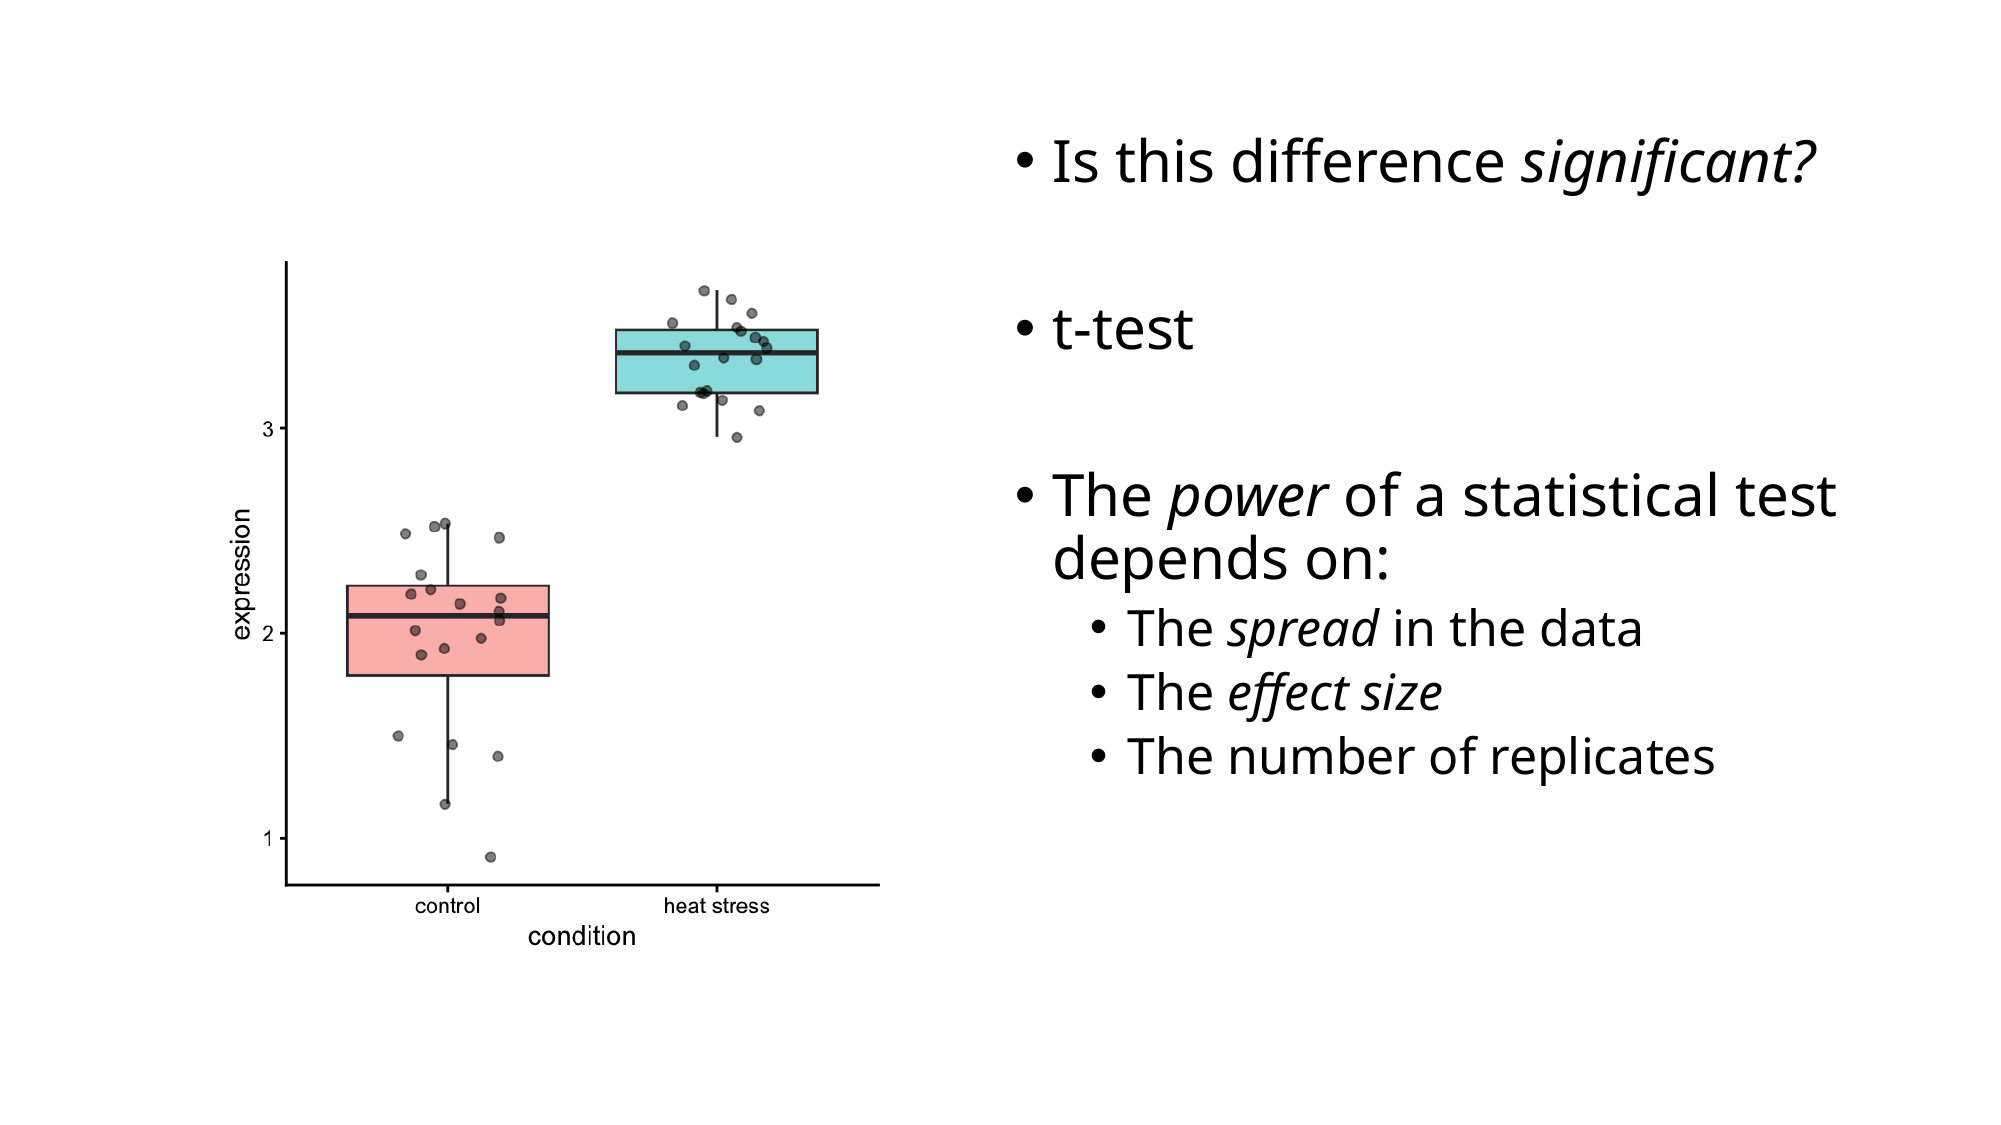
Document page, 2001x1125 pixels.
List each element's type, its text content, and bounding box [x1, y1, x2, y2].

text_box Is this difference significant? t-test The power of a statistical test depends on: The spread in the data The effect size The number of replicates [999, 124, 1942, 839]
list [215, 248, 886, 964]
